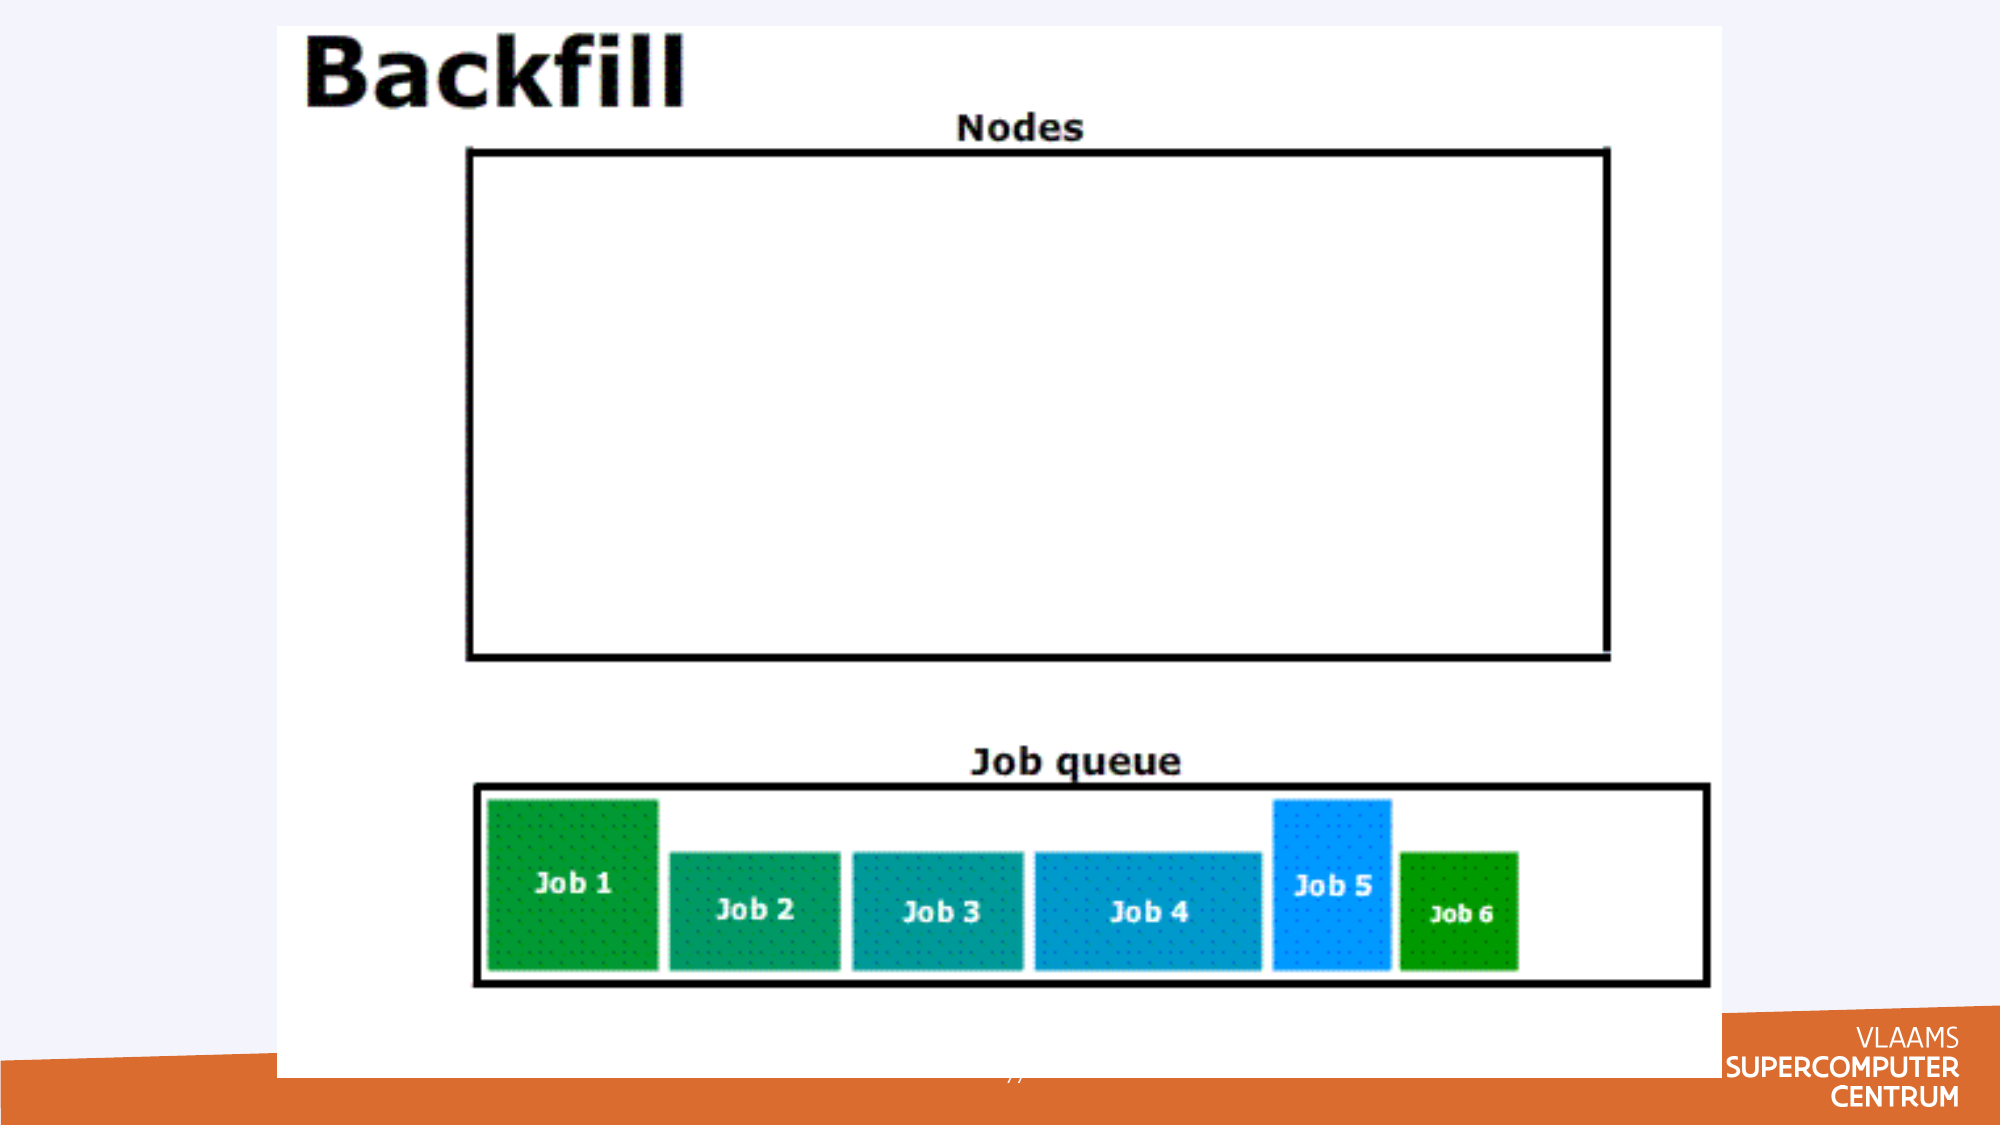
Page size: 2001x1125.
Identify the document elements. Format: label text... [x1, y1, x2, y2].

picture [277, 26, 1722, 1078]
picture [1725, 1021, 1960, 1117]
slide_number 77 [958, 1078, 1042, 1108]
